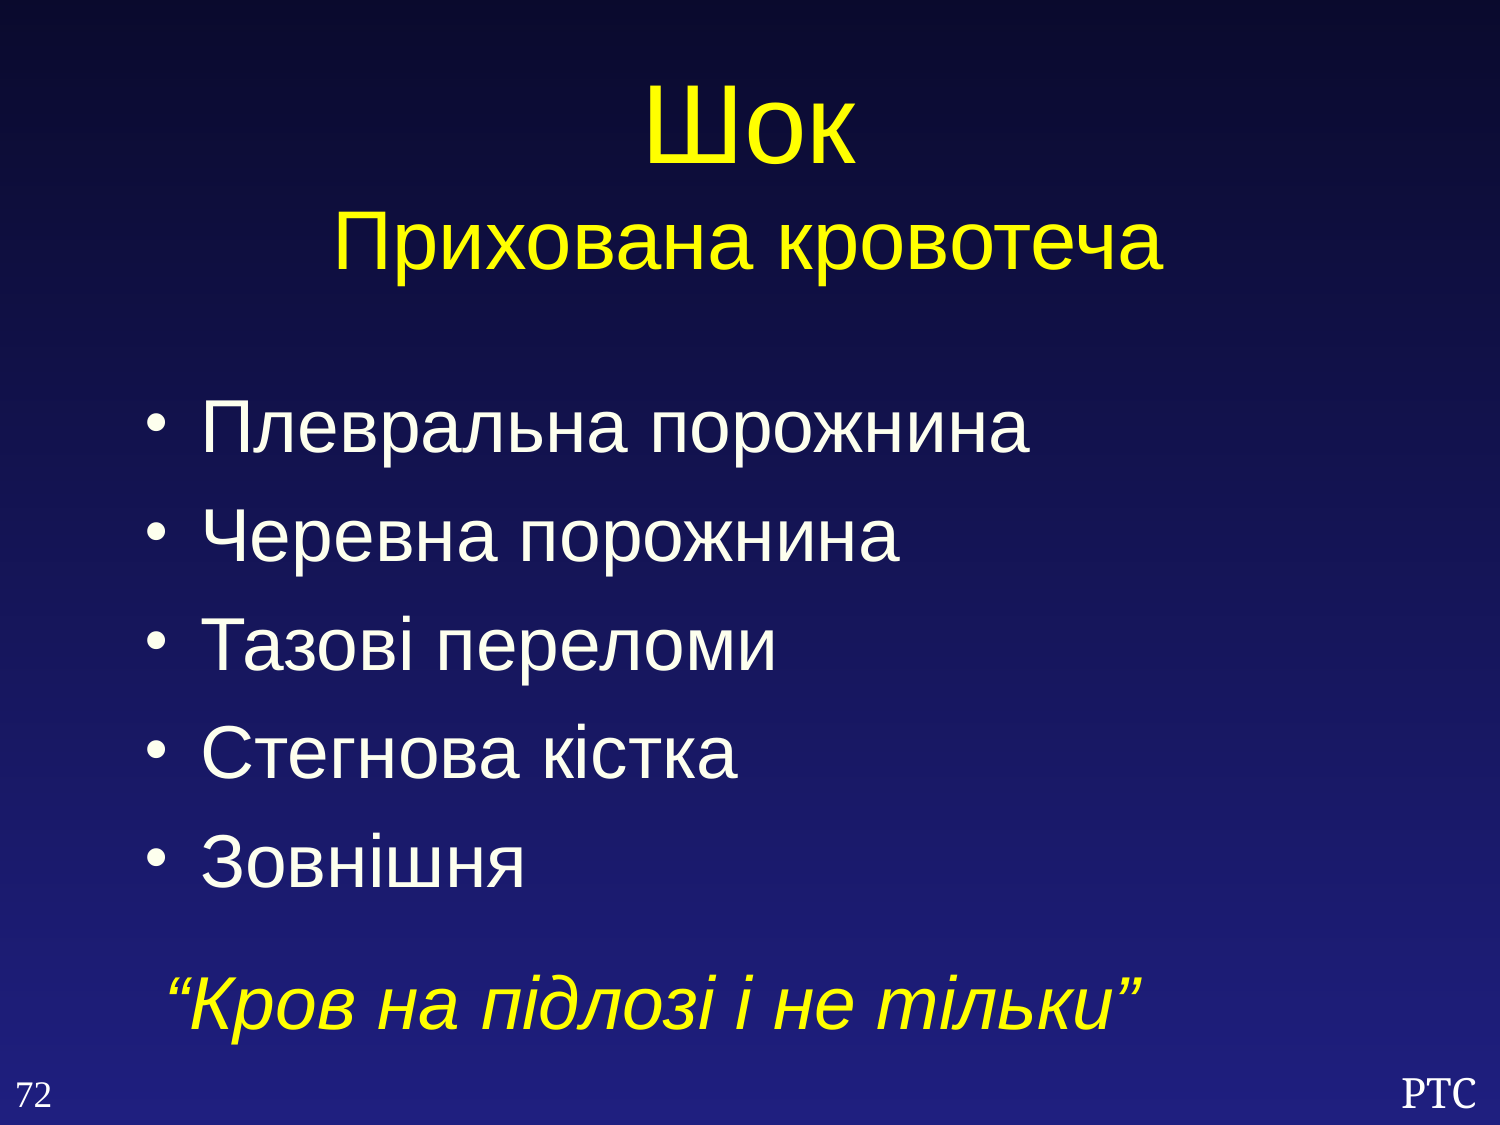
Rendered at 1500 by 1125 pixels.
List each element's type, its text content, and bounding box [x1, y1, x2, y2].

text_box Плевральна порожнина Черевна порожнина Тазові переломи Стегнова кістка Зовнішня “Кров на підлозі і не тільки” [128, 370, 1387, 1062]
text_box 72 [0, 1061, 68, 1123]
text_box Шок Прихована кровотеча [111, 75, 1387, 263]
